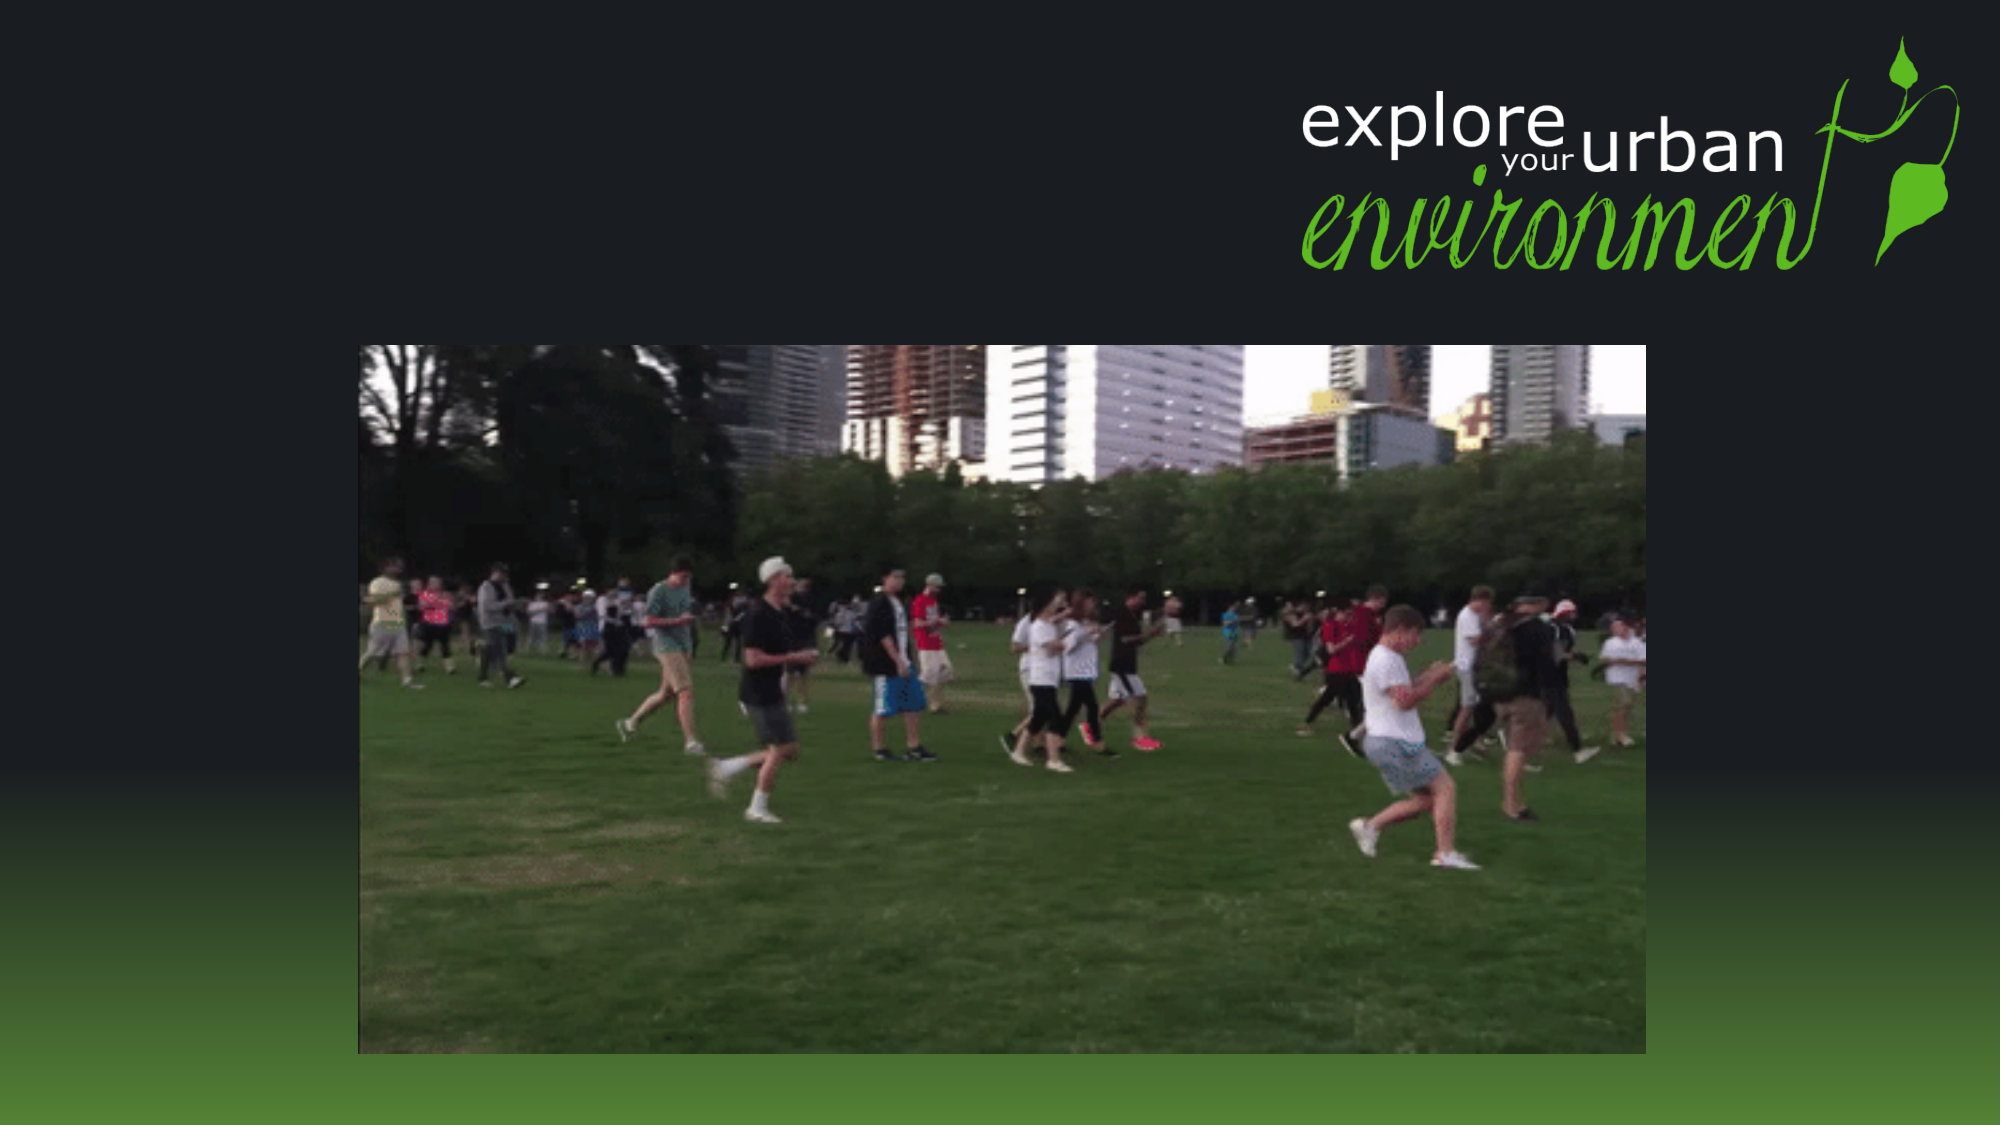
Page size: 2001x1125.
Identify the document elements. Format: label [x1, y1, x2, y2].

picture [1302, 35, 1960, 271]
picture [358, 345, 1646, 1054]
